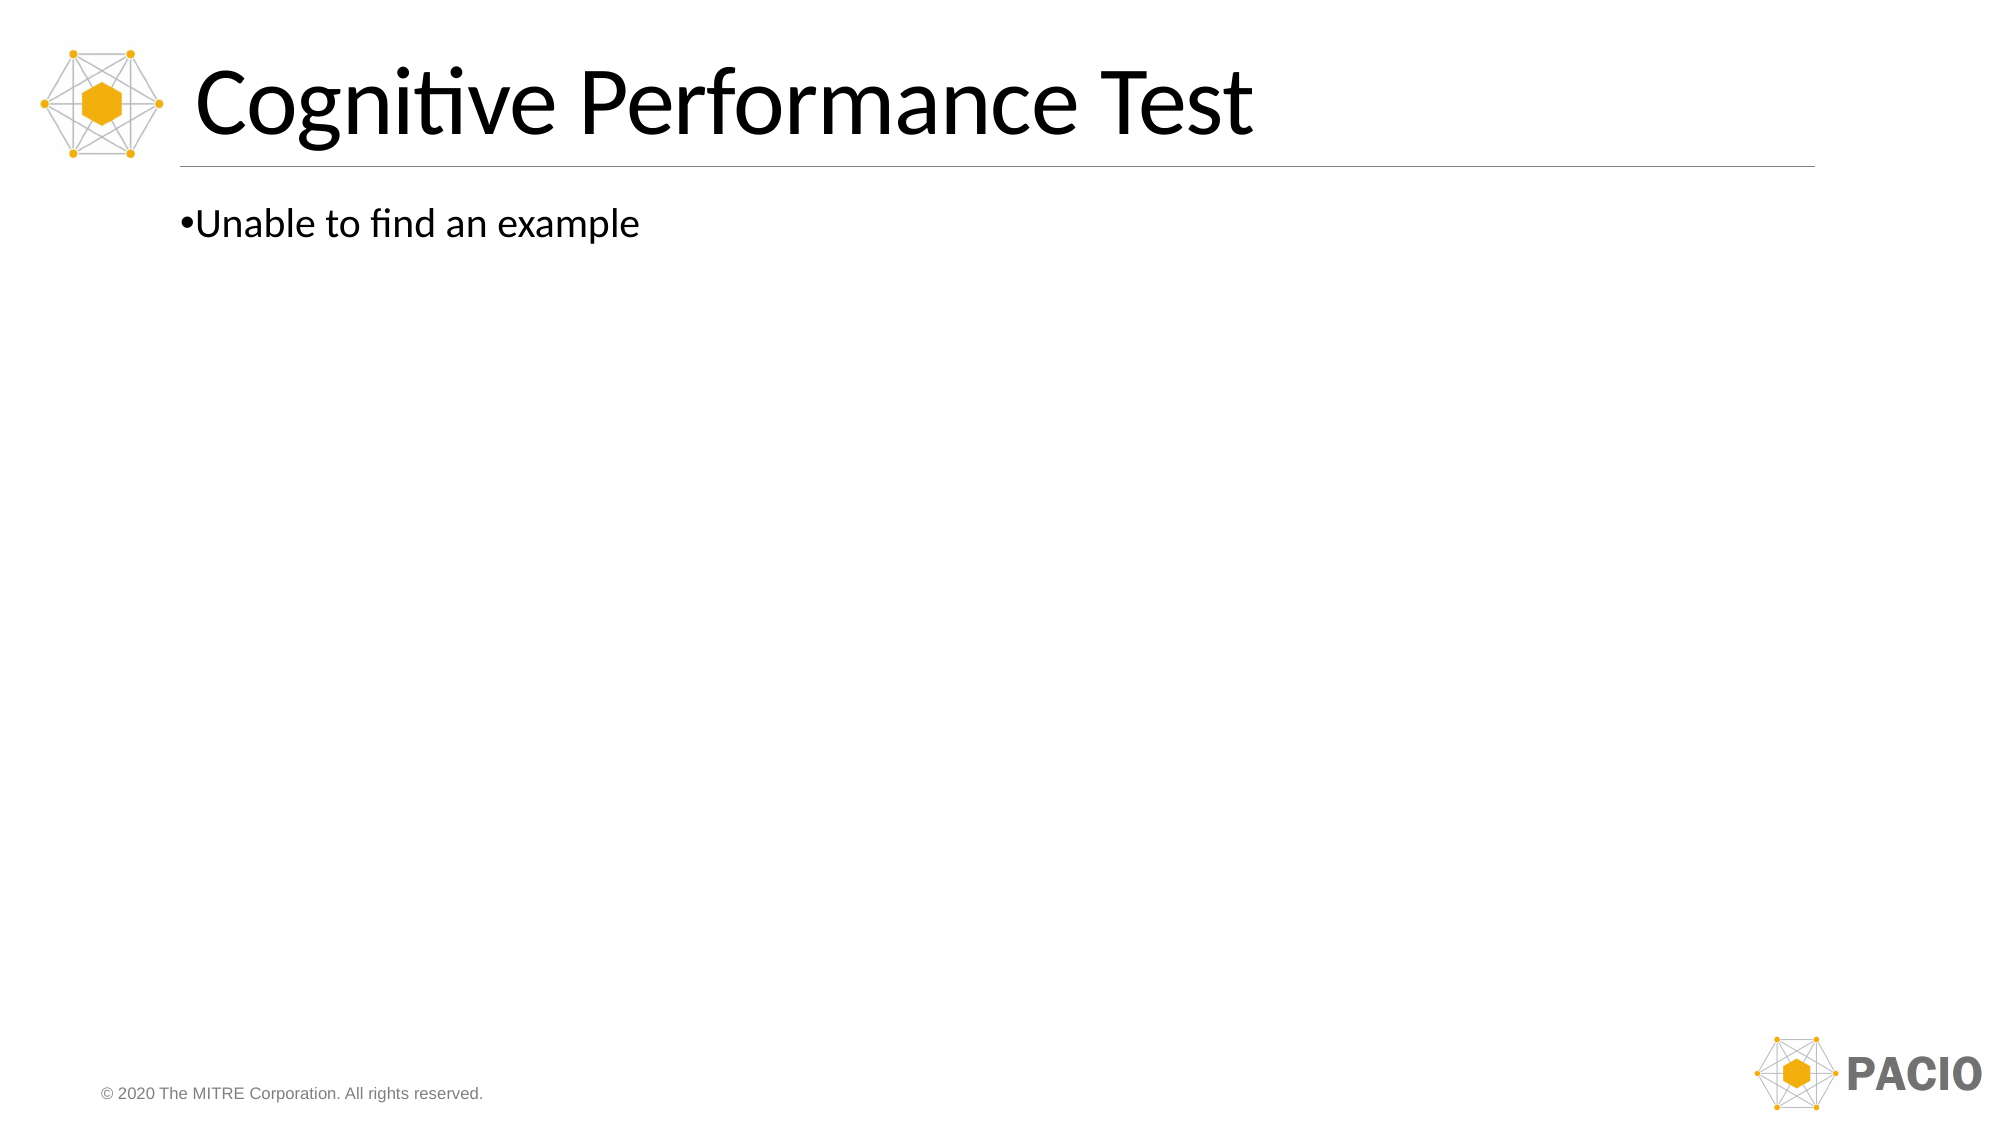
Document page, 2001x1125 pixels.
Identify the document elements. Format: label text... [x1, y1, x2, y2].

picture [1749, 1021, 1987, 1124]
title Cognitive Performance Test [180, 47, 1830, 163]
picture [27, 39, 180, 170]
list Unable to find an example [180, 194, 1830, 963]
